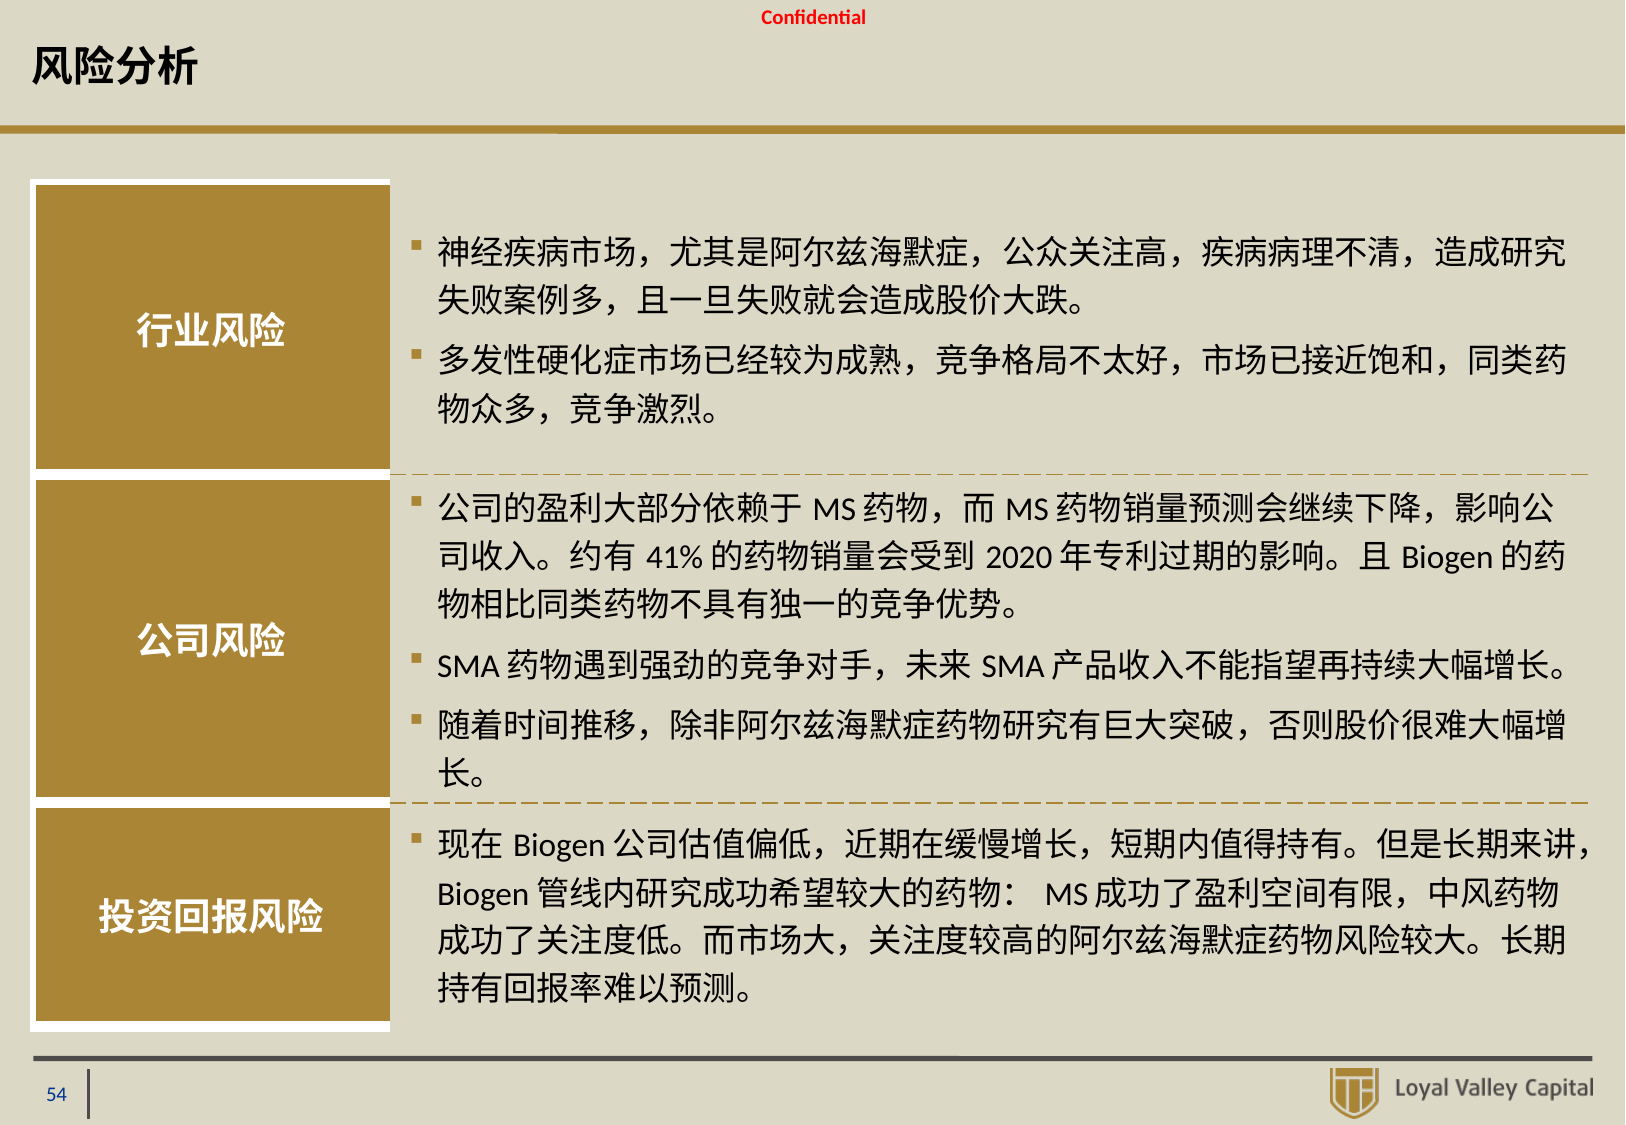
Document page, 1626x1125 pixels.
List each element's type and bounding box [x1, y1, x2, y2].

table_cell [36, 475, 1592, 1026]
title [31, 17, 1593, 113]
table_header [36, 182, 1592, 475]
picture [1330, 1068, 1593, 1119]
